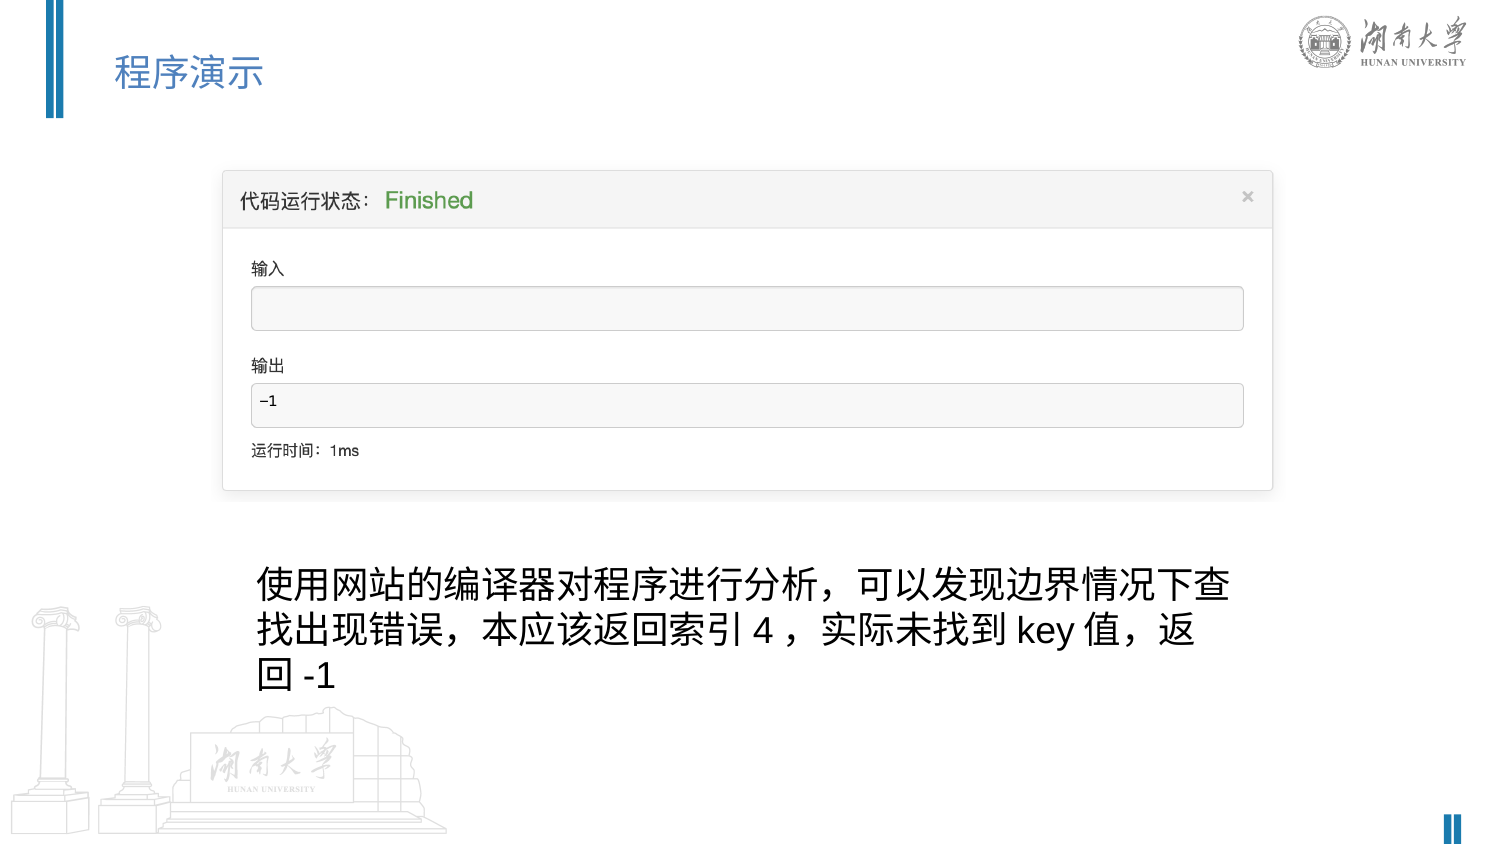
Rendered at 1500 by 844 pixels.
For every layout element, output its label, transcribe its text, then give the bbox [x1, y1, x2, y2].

picture [0, 555, 460, 844]
picture [210, 154, 1286, 502]
text_box 使用网站的编译器对程序进行分析，可以发现边界情况下查找出现错误，本应该返回索引4，实际未找到key值，返回-1 [456, 553, 1259, 703]
text_box 程序演示 [100, 41, 290, 102]
picture [1294, 12, 1470, 71]
